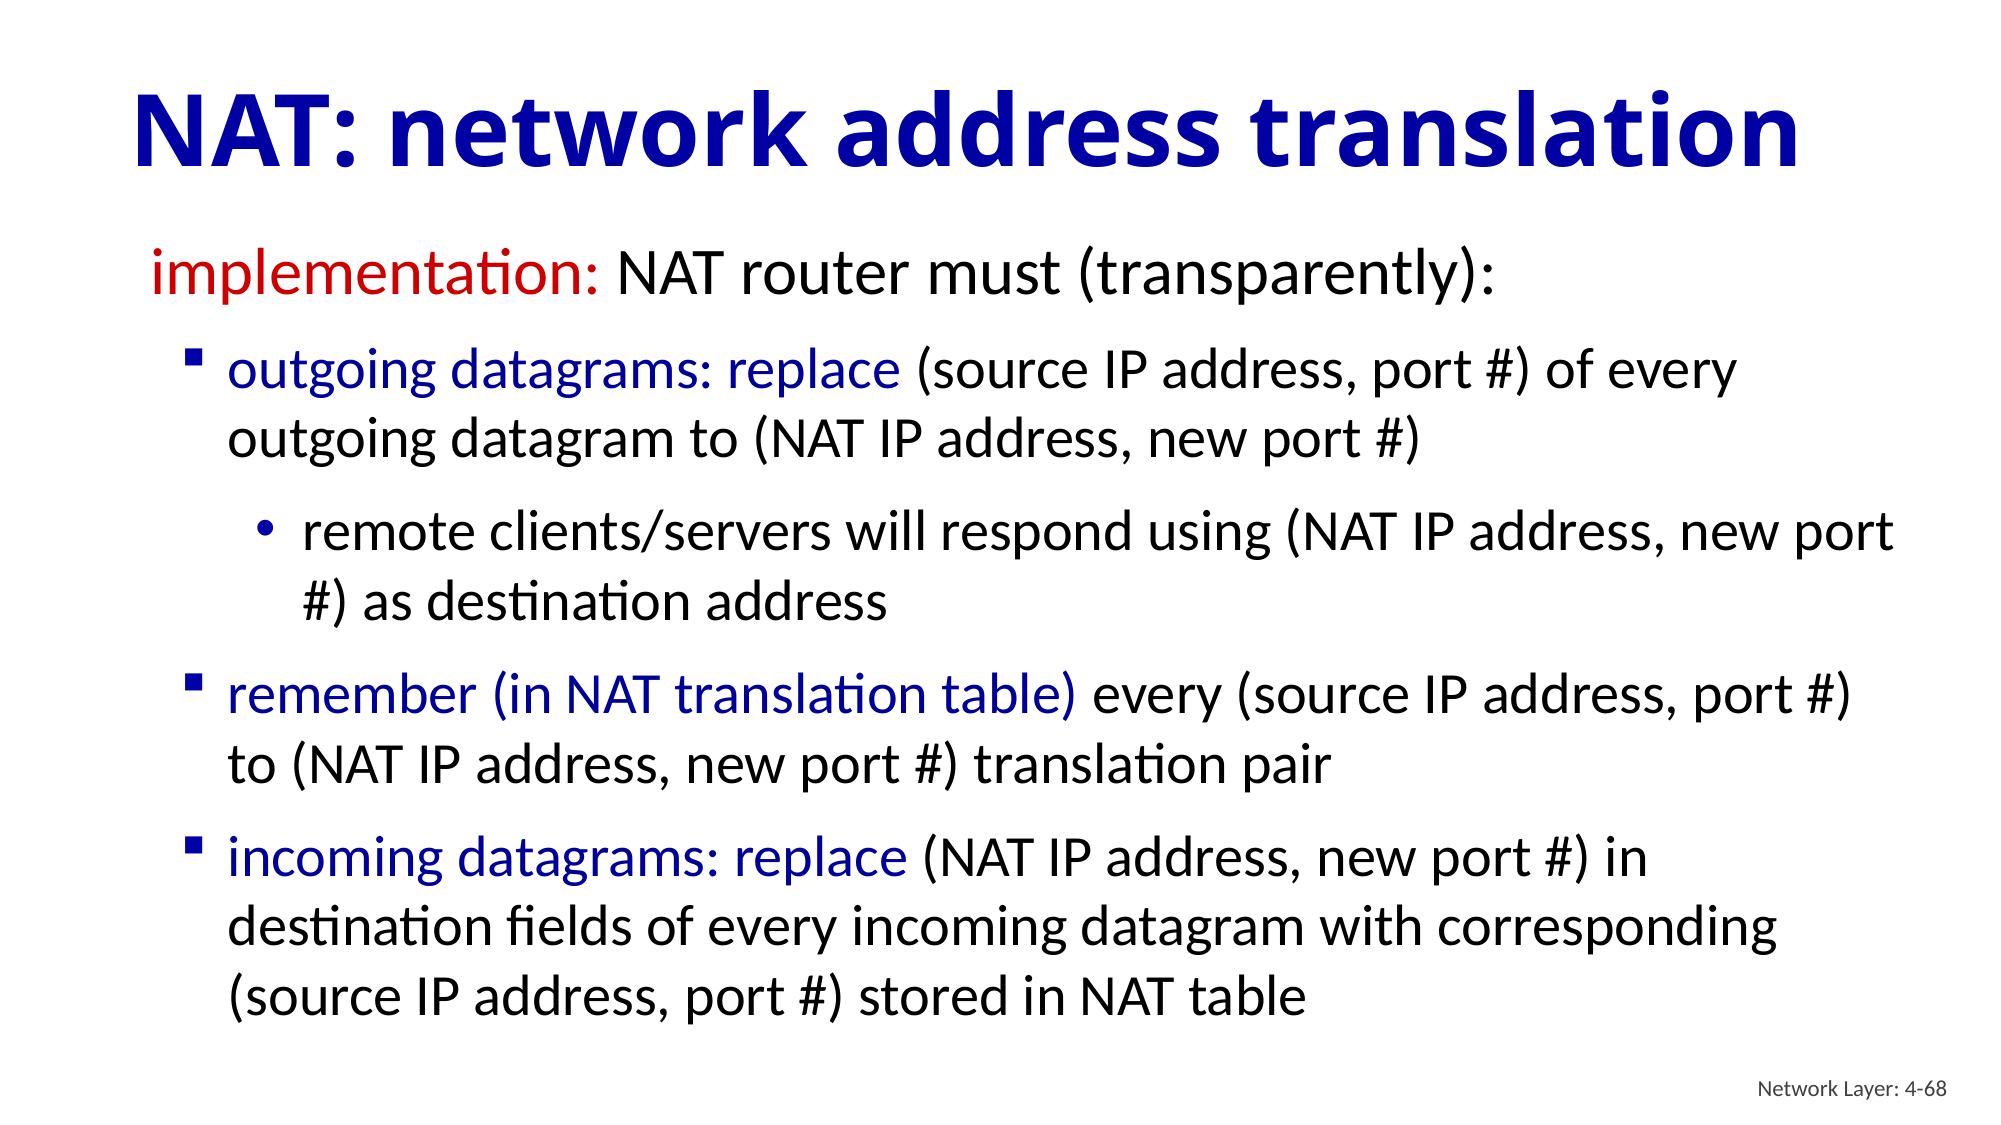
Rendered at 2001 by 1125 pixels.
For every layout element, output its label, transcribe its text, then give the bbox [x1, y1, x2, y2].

text_box Network Layer: 4-68 [1512, 1056, 1963, 1117]
text_box implementation: NAT router must (transparently): outgoing datagrams: replace (source IP address, port #) of every outgoing datagram to (NAT IP address, new port #) remote clients/servers will respond using (NAT IP address, new port #) as destination address remember (in NAT translation table) every (source IP address, port #) to (NAT IP address, new port #) translation pair incoming datagrams: replace (NAT IP address, new port #) in destination fields of every incoming datagram with corresponding (source IP address, port #) stored in NAT table [99, 235, 1920, 1087]
text_box NAT: network address translation [115, 46, 1841, 222]
